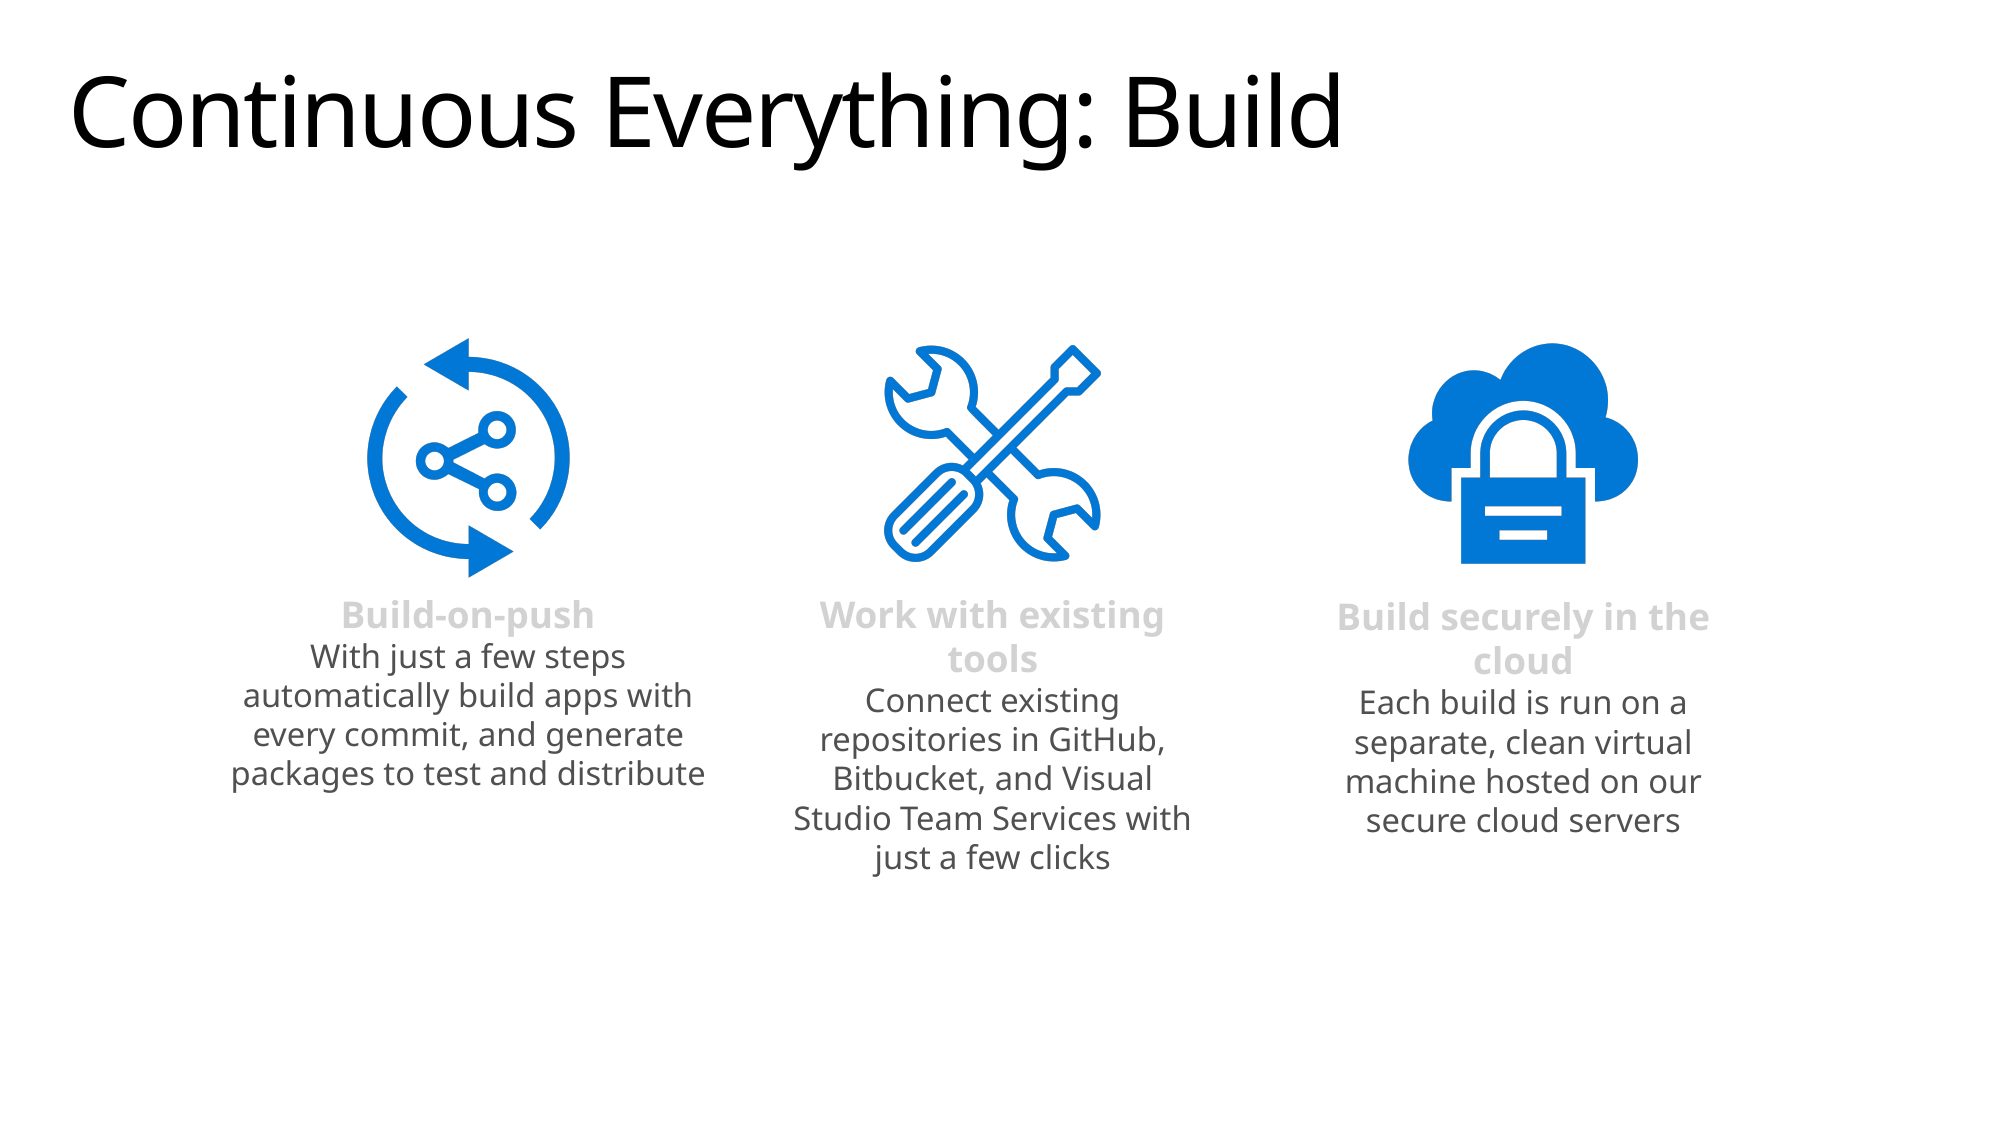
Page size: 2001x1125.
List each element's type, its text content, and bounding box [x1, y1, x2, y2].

picture [366, 338, 570, 579]
picture [884, 345, 1101, 562]
text_box Build securely in the cloud Each build is run on a separate, clean virtual machine hosted on our secure cloud servers [1276, 586, 1770, 847]
title Continuous Everything: Build [44, 47, 1957, 196]
text_box Work with existing tools Connect existing repositories in GitHub, Bitbucket, and Visual Studio Team Services with just a few clicks [765, 583, 1221, 883]
picture [1408, 343, 1639, 565]
text_box Build-on-push With just a few steps automatically build apps with every commit, and generate packages to test and distribute [208, 583, 728, 800]
